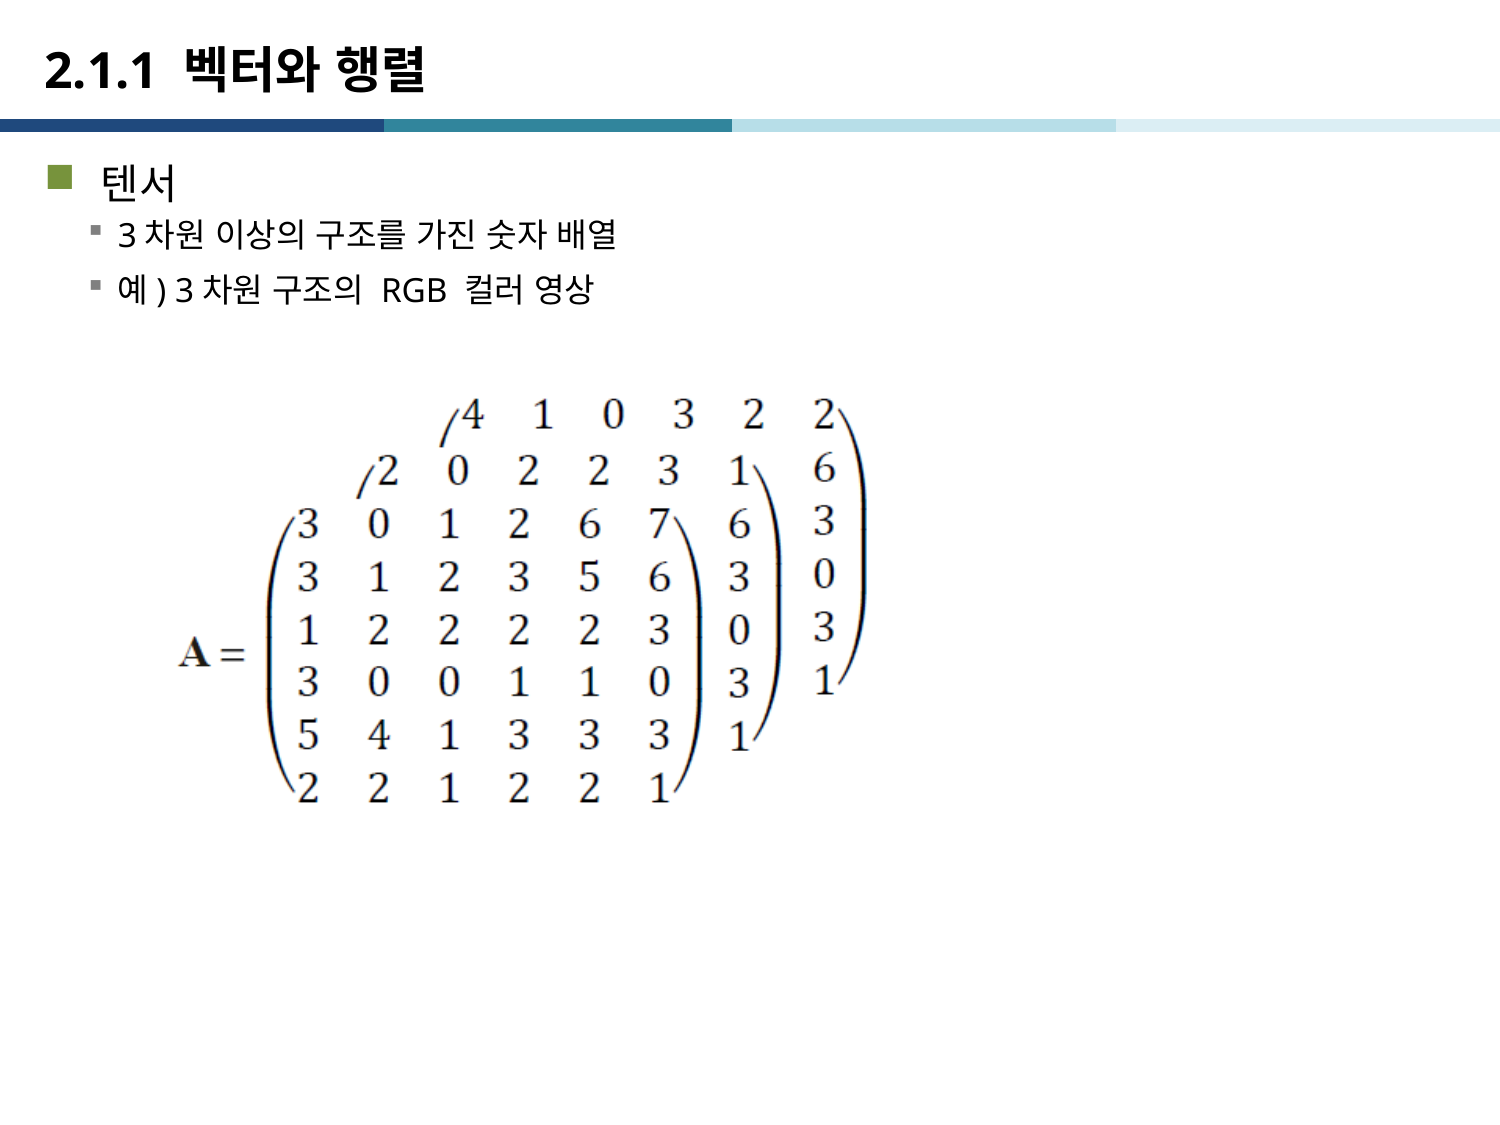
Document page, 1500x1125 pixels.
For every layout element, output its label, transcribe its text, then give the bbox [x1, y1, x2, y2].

list 텐서 3차원 이상의 구조를 가진 숫자 배열 예) 3차원 구조의 RGB 컬러 영상 [29, 125, 1471, 1083]
picture [147, 385, 870, 813]
title 2.1.1 벡터와 행렬 [29, 23, 1270, 114]
